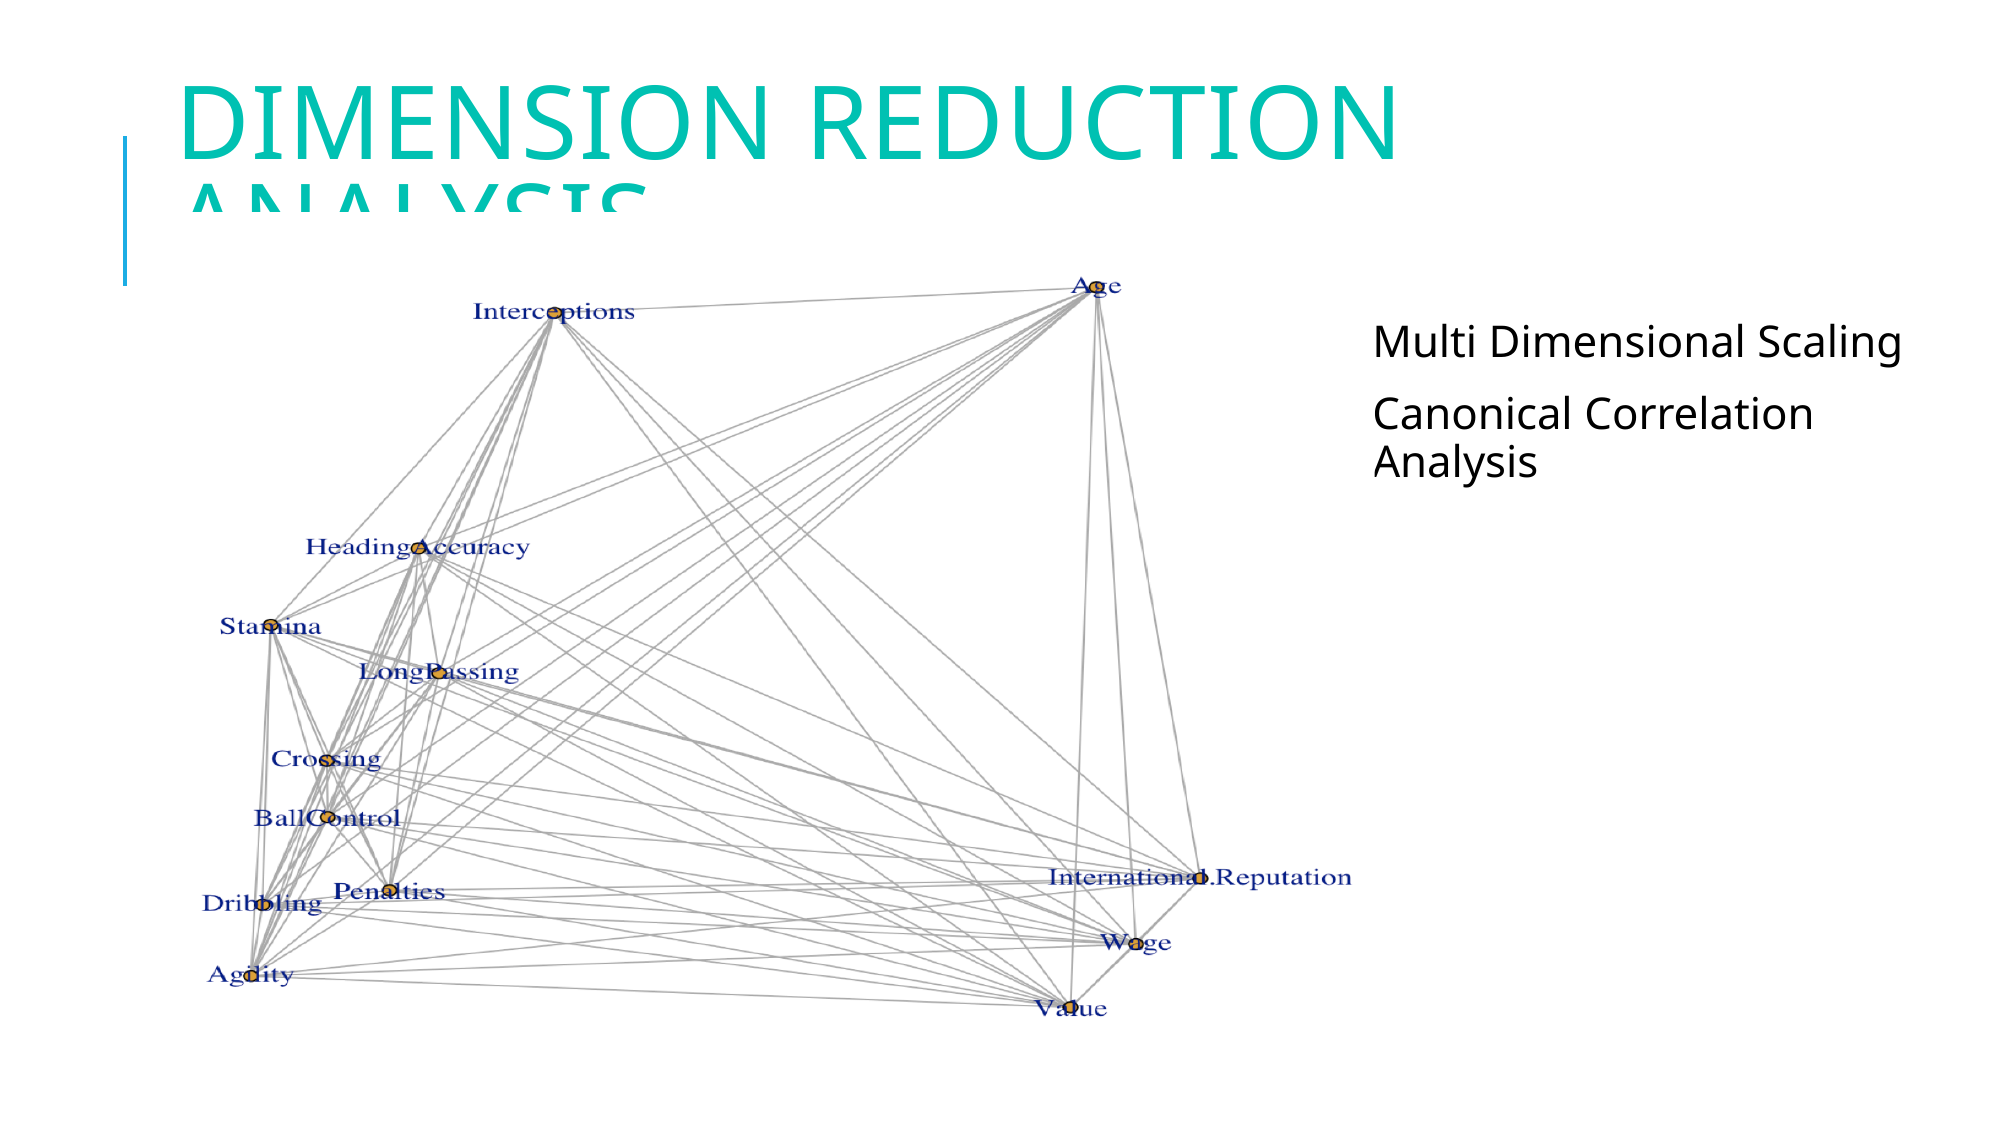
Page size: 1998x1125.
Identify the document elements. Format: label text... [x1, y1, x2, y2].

picture [149, 212, 1375, 1113]
title Dimension Reduction Analysis [167, 95, 1763, 263]
text_box Multi Dimensional Scaling Canonical Correlation Analysis [1380, 312, 1963, 1013]
